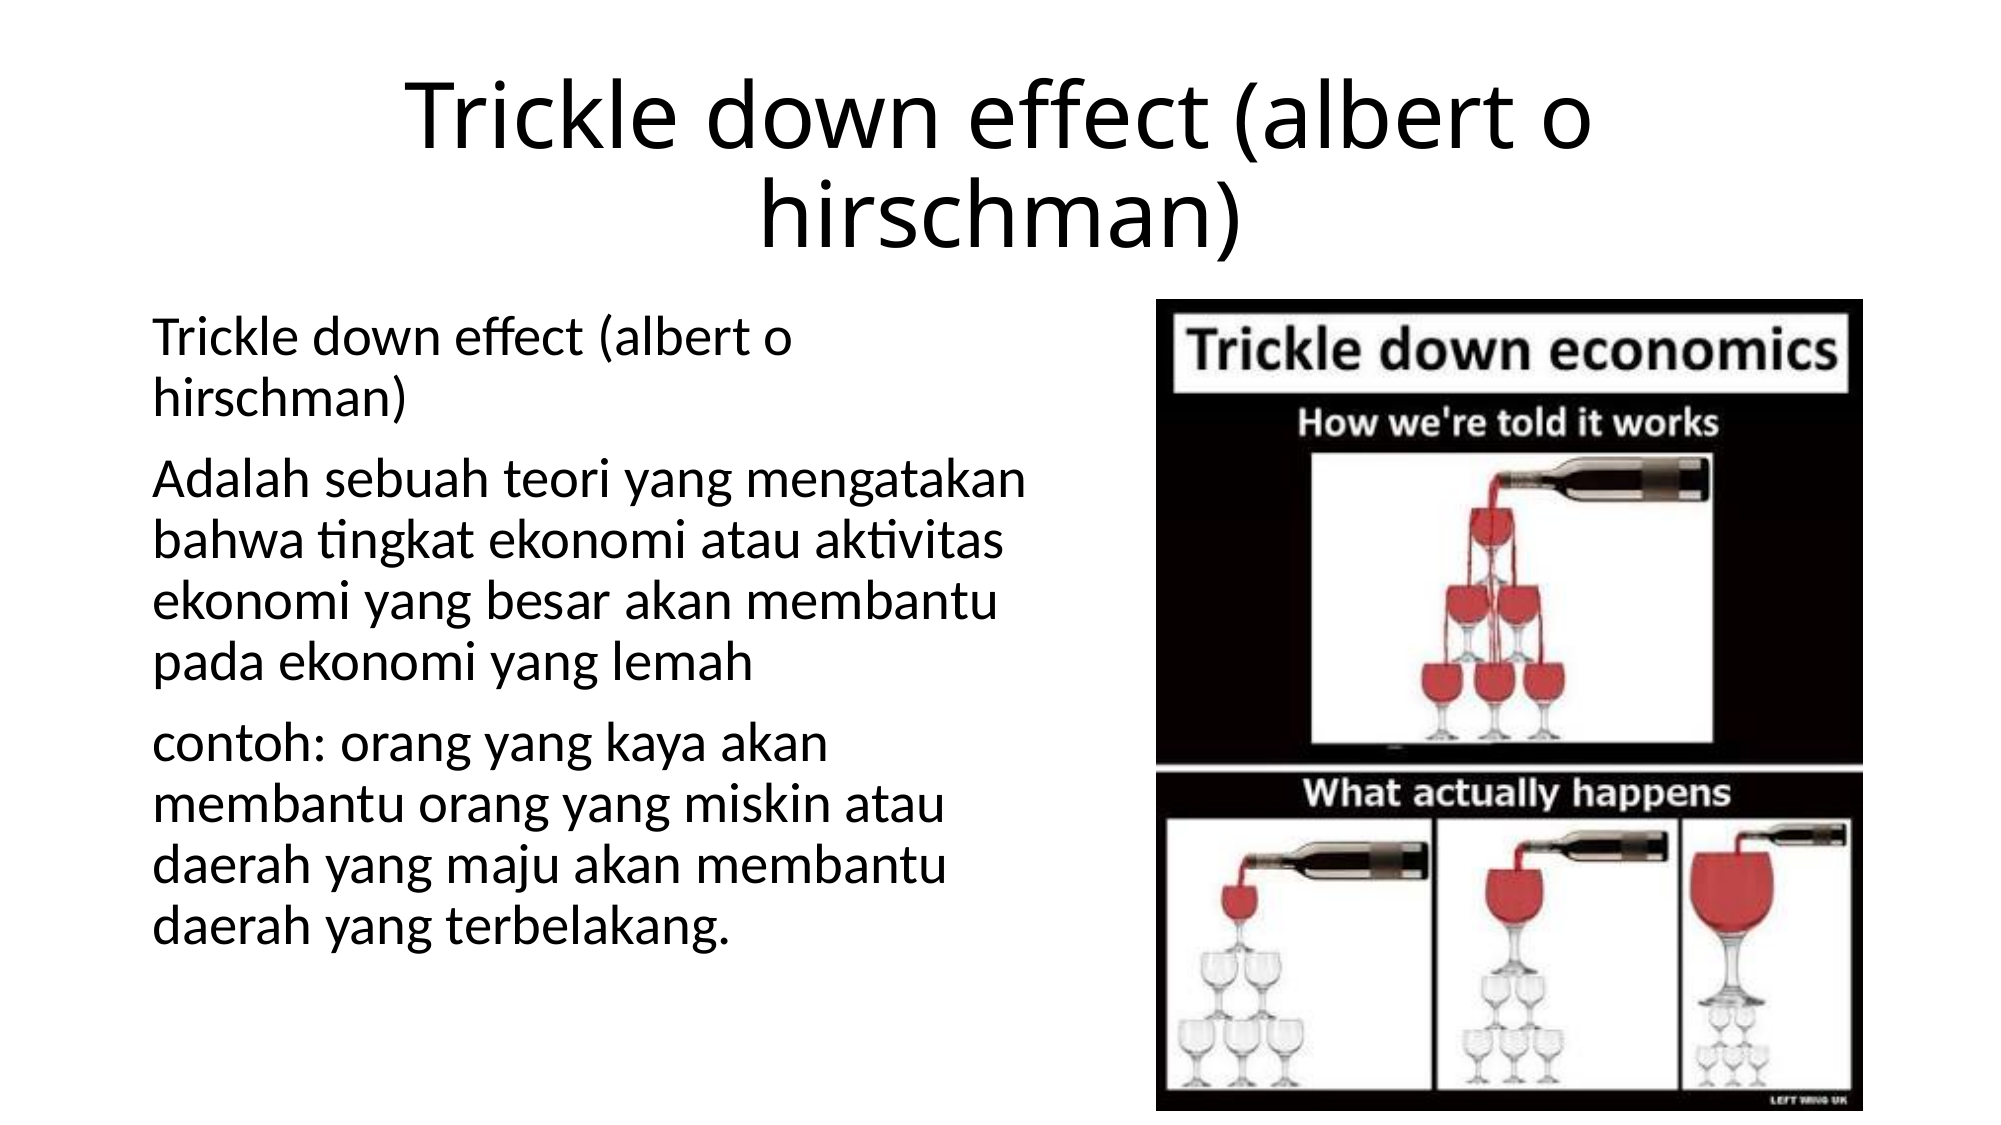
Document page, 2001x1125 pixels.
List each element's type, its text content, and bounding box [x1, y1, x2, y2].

picture [1156, 299, 1863, 1111]
title Trickle down effect (albert o hirschman) [137, 59, 1863, 278]
list Trickle down effect (albert o hirschman) Adalah sebuah teori yang mengatakan bahwa tingkat ekonomi atau aktivitas ekonomi yang besar akan membantu pada ekonomi yang lemah contoh: orang yang kaya akan membantu orang yang miskin atau daerah yang maju akan membantu daerah yang terbelakang. [137, 299, 1052, 1014]
